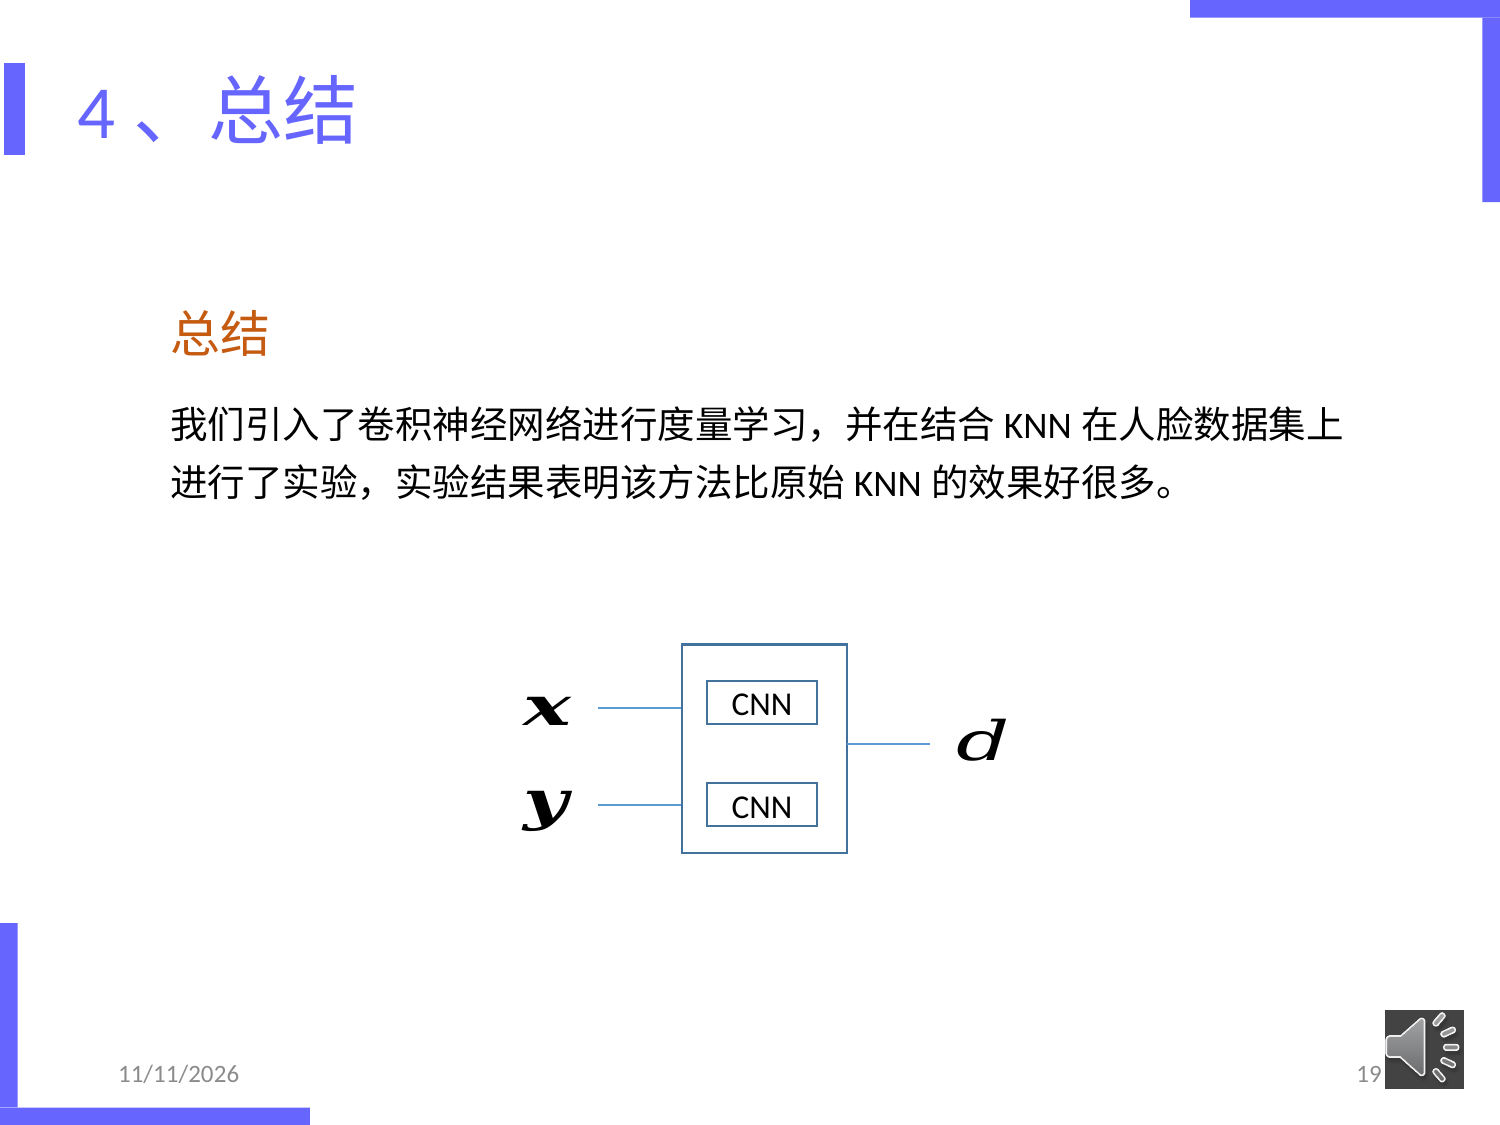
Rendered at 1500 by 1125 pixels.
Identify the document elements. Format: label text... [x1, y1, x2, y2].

text_box 总结 我们引入了卷积神经网络进行度量学习，并在结合KNN在人脸数据集上进行了实验，实验结果表明该方法比原始KNN的效果好很多。 [155, 277, 1374, 763]
text_box [0, 1106, 311, 1125]
text_box [1481, 17, 1500, 203]
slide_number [103, 1042, 441, 1103]
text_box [518, 644, 1011, 854]
text_box [1189, 0, 1500, 19]
slide_number 19 [1059, 1042, 1397, 1103]
text_box [2, 60, 27, 157]
text_box [0, 922, 19, 1108]
text_box 4、总结 [63, 55, 1309, 161]
picture [1384, 1009, 1465, 1090]
